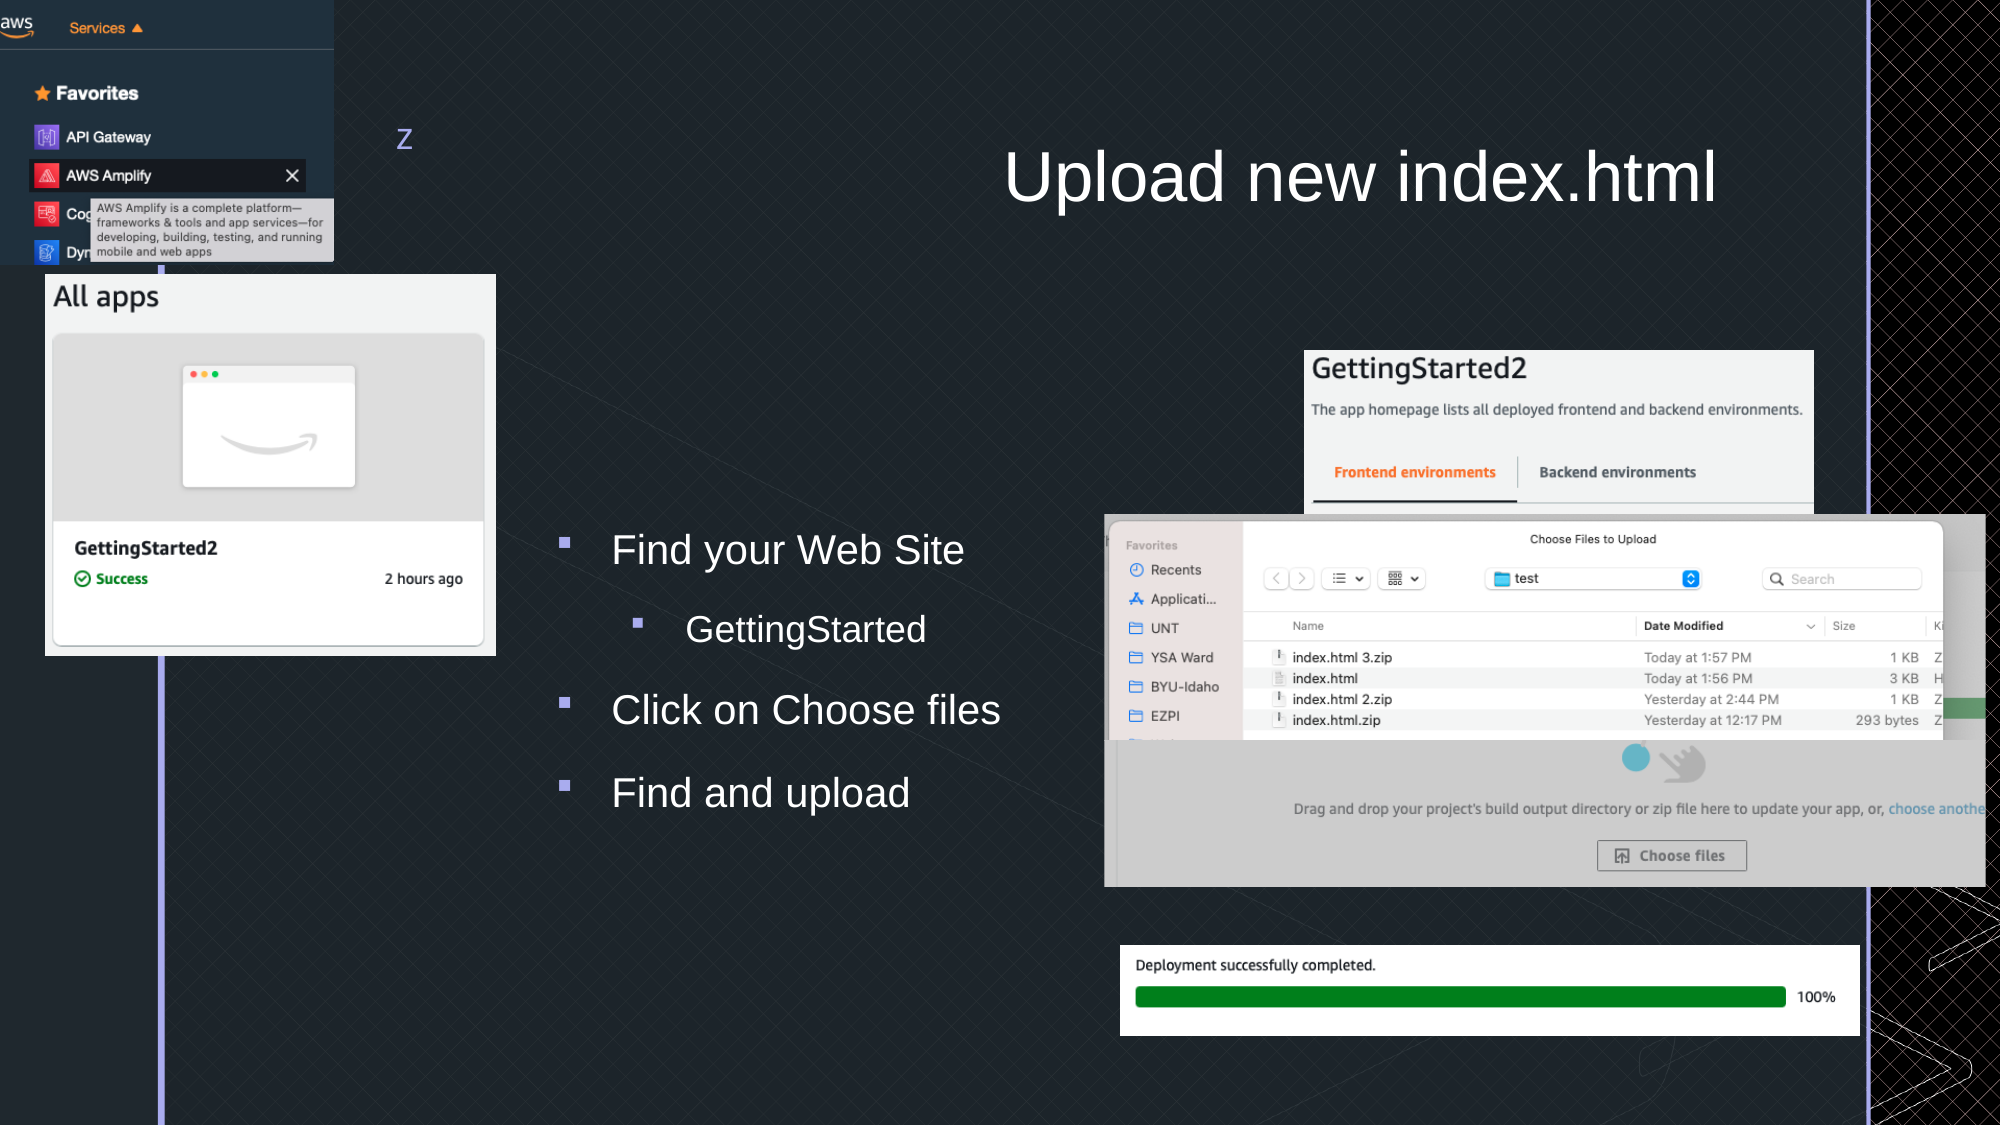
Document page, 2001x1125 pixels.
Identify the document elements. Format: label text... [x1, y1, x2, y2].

picture [1119, 945, 1860, 1036]
picture [0, 0, 334, 265]
list Find your Web Site GettingStarted Click on Choose files Find and upload [540, 336, 1734, 993]
picture [45, 273, 497, 656]
picture [1104, 0, 2000, 1125]
title Upload new index.html [428, 132, 1734, 310]
